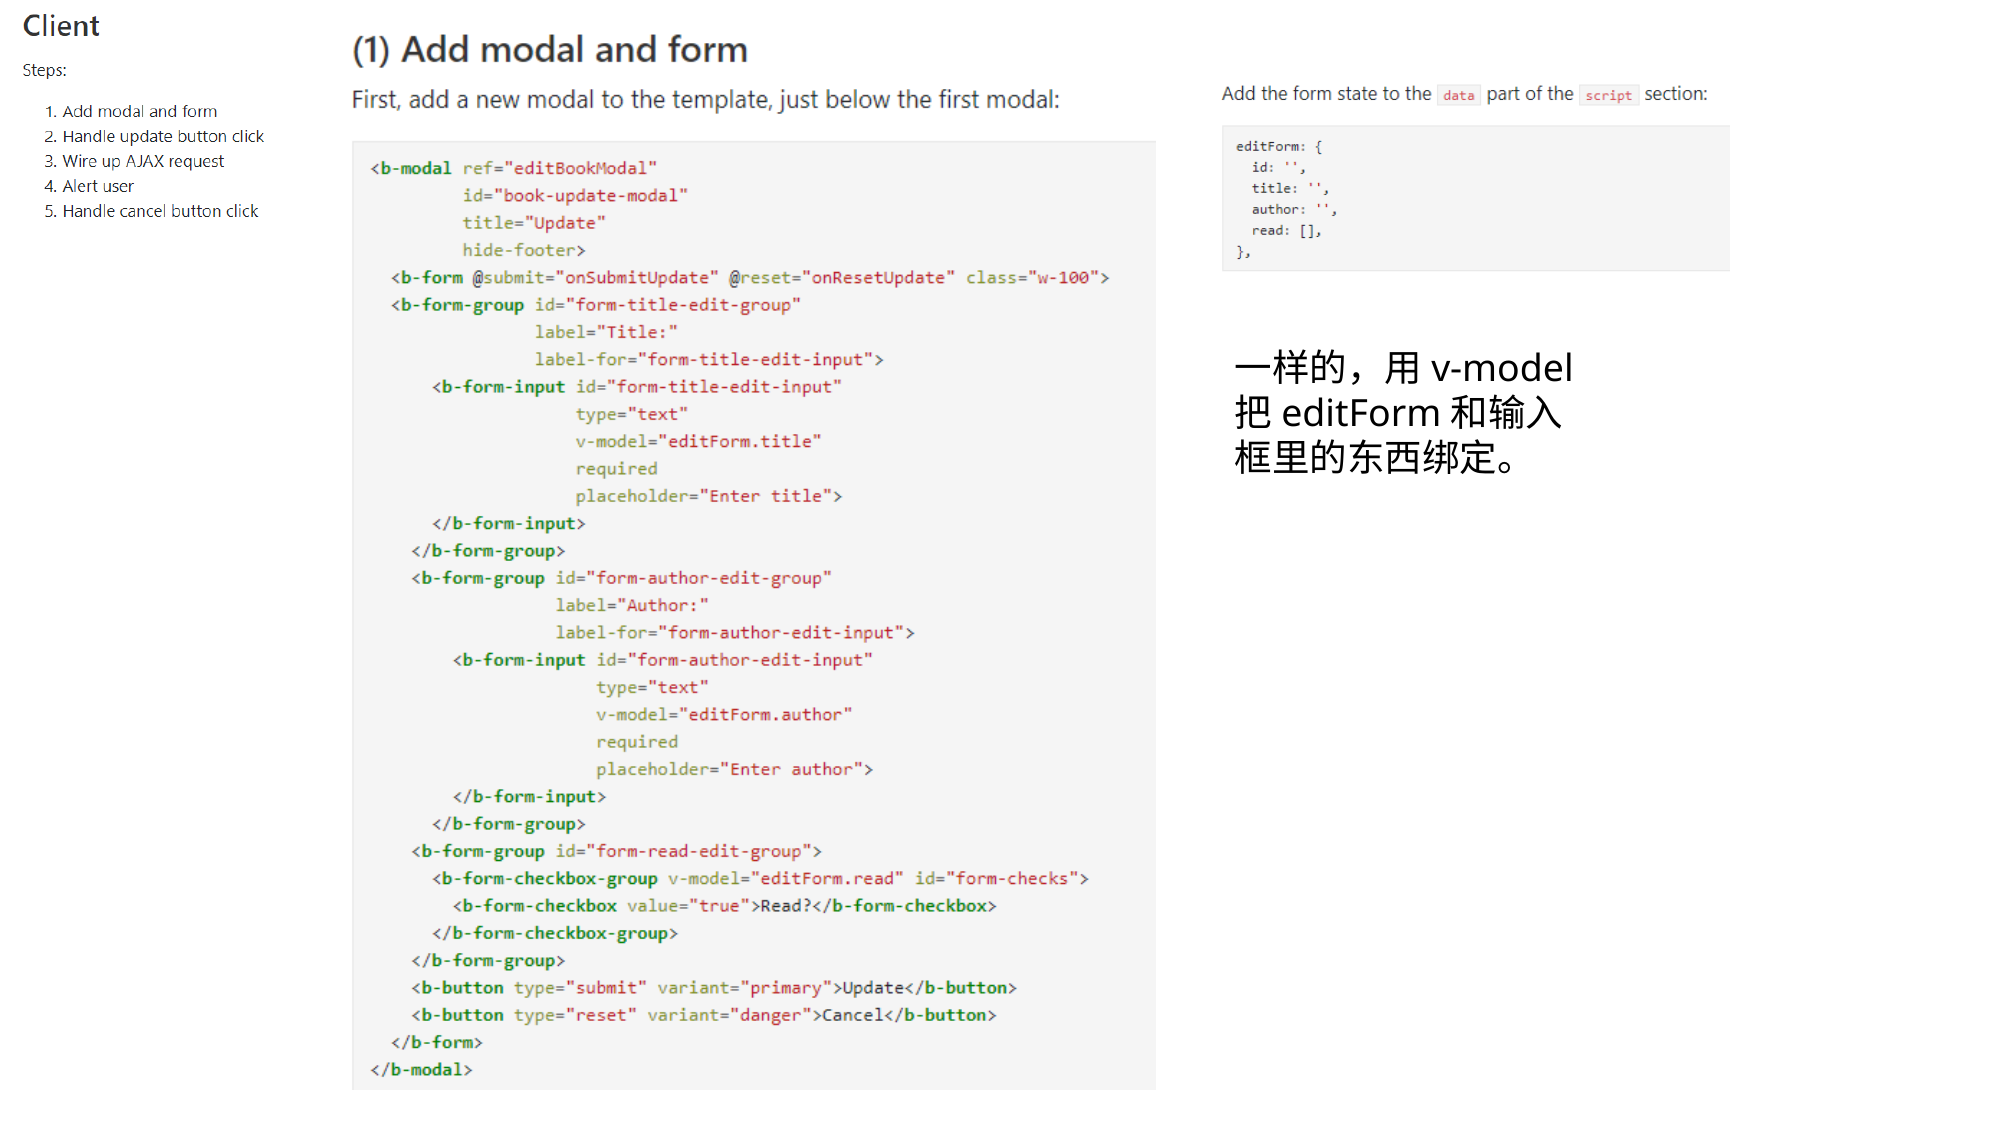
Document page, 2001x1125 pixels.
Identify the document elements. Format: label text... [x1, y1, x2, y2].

picture [338, 19, 1156, 1090]
picture [0, 0, 285, 225]
picture [1208, 68, 1730, 279]
text_box 一样的，用v-model把editForm和输入框里的东西绑定。 [1220, 337, 1615, 487]
